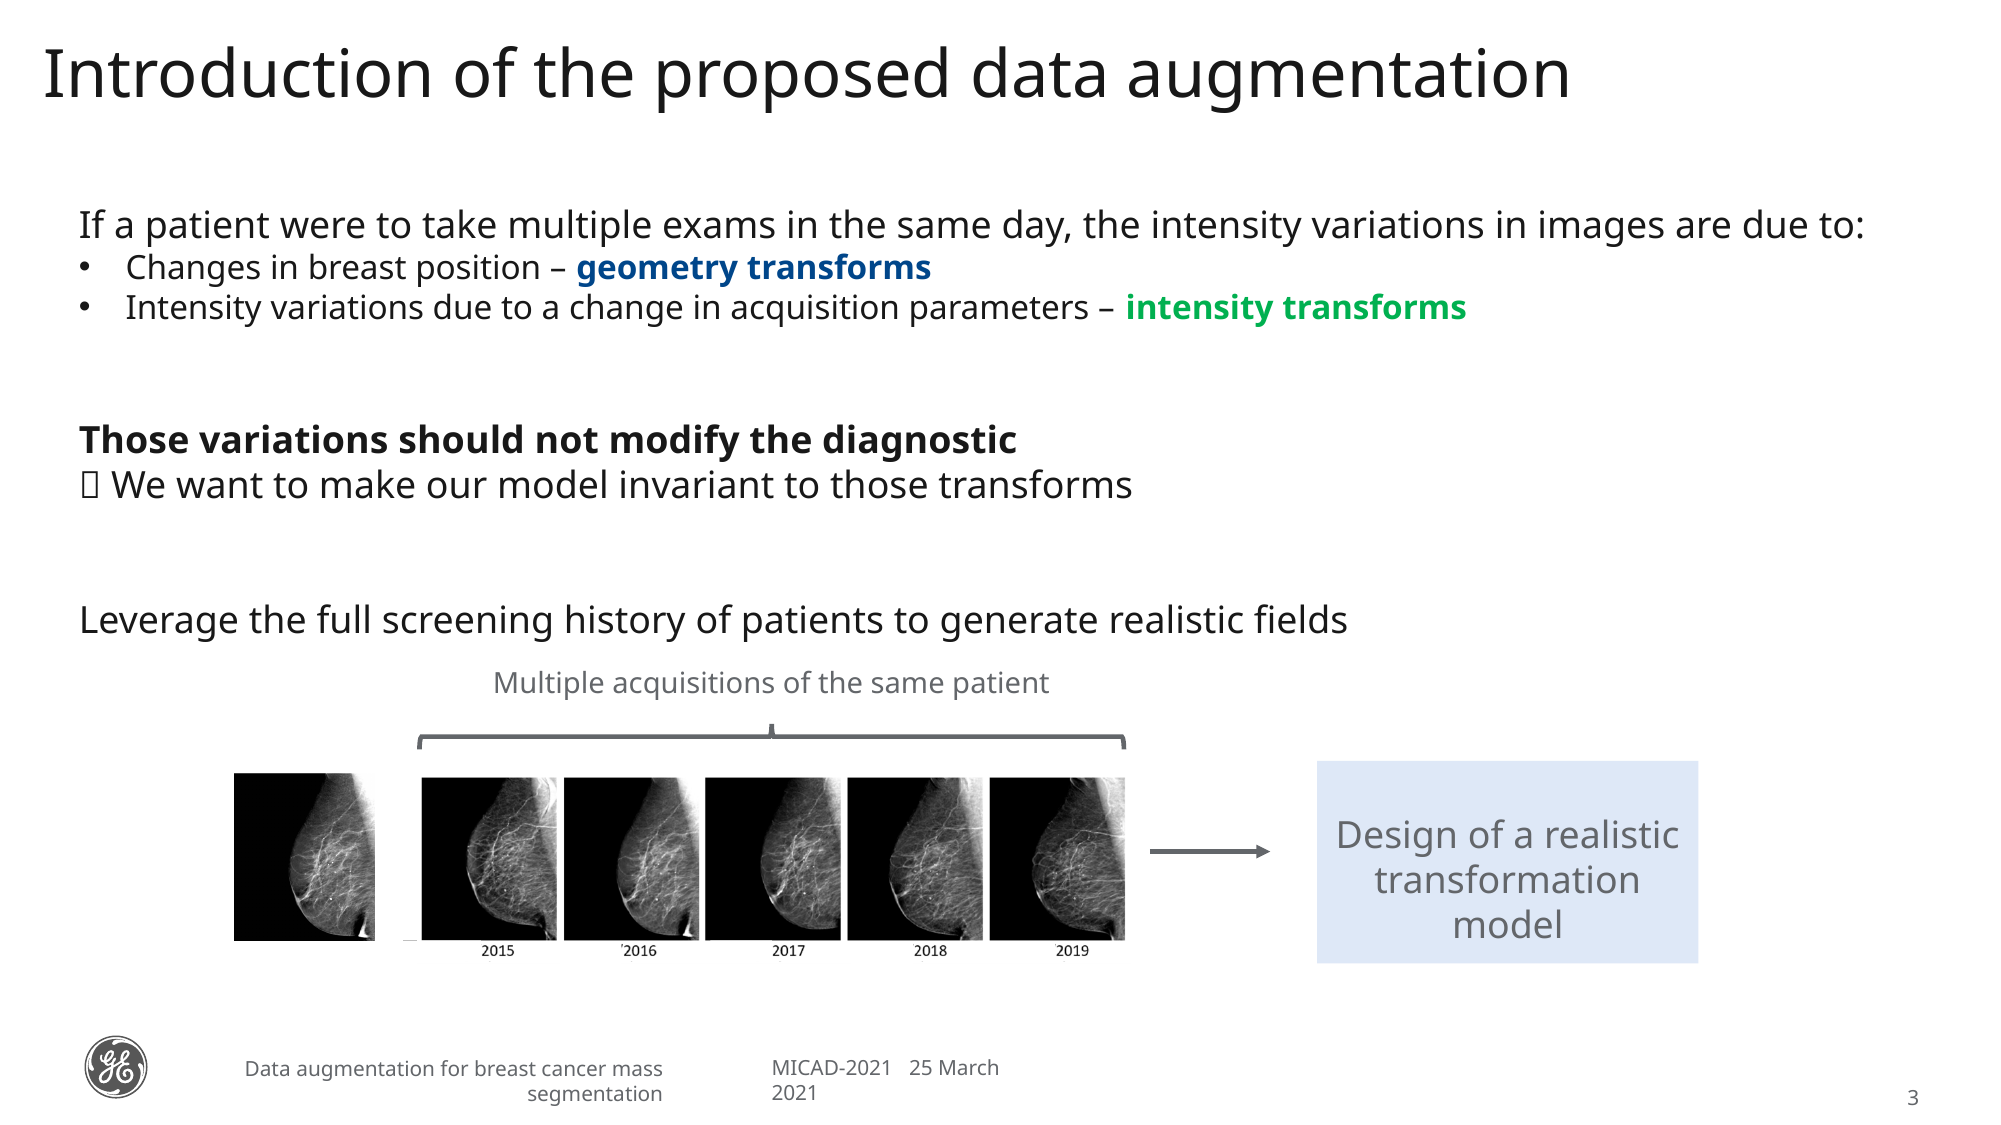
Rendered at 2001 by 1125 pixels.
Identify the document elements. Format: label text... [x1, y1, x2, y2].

text_box [418, 723, 1125, 750]
footer Data augmentation for breast cancer mass segmentation [133, 1055, 663, 1086]
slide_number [771, 1054, 1046, 1085]
title Introduction of the proposed data augmentation [43, 39, 1882, 190]
text_box If a patient were to take multiple exams in the same day, the intensity variations in images are due to: Changes in breast position – geometry transforms Intensity variations due to a change in acquisition parameters – intensity transforms Those variations should not modify the diagnostic  We want to make our model invariant to those transforms Leverage the full screening history of patients to generate realistic fields [78, 156, 1957, 682]
text_box Design of a realistic transformation model [1324, 811, 1692, 947]
text_box Multiple acquisitions of the same patient [492, 664, 1051, 700]
slide_number 3 [1865, 1084, 1920, 1115]
text_box [1316, 760, 1699, 964]
picture [234, 773, 375, 941]
picture [402, 773, 1131, 964]
